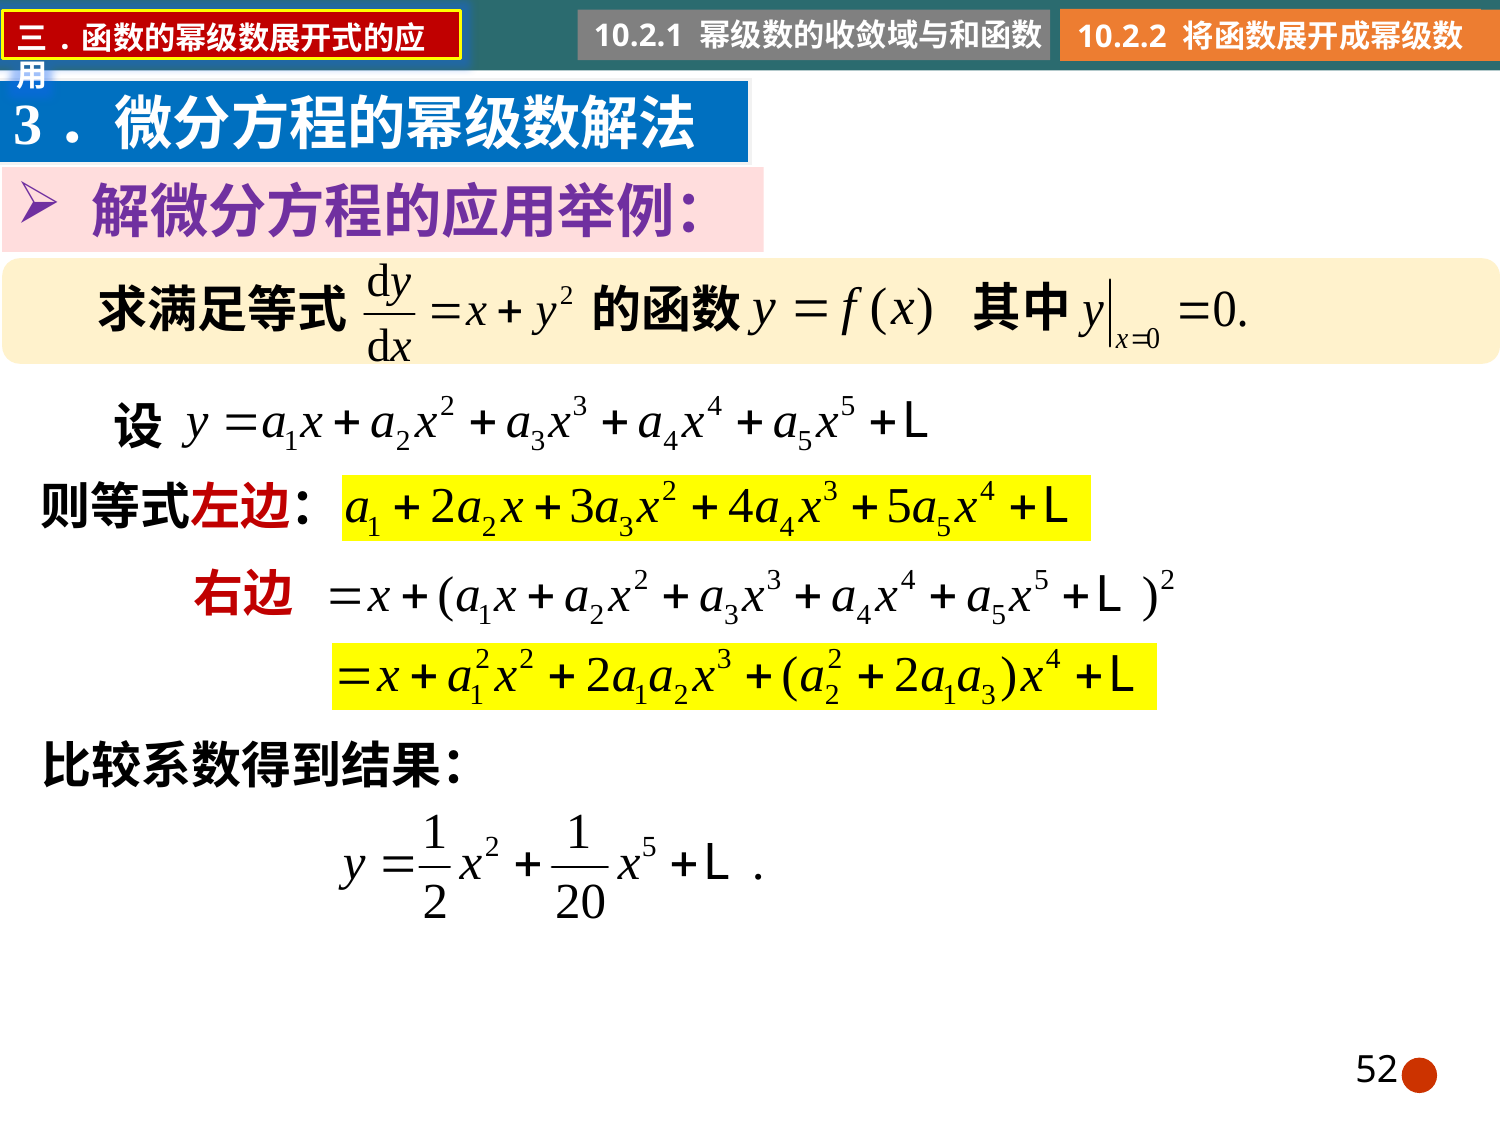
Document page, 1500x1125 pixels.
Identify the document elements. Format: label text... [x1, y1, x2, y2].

text_box 三.函数的幂级数展开式的应用 [2, 10, 461, 59]
text_box 设 [98, 387, 179, 463]
text_box 10.2.2 将函数展开成幂级数 [1060, 8, 1481, 57]
text_box 求满足等式 [82, 270, 360, 345]
text_box 比较系数得到结果： [26, 725, 506, 801]
text_box [0, 73, 20, 78]
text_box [971, 275, 1249, 354]
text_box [335, 805, 764, 925]
text_box 的函数 [577, 270, 757, 345]
text_box [41, 73, 93, 78]
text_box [360, 256, 577, 368]
text_box 10.2.1 幂级数的收敛域与和函数 [576, 7, 1061, 55]
text_box [576, 55, 1051, 61]
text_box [322, 563, 1180, 630]
text_box [1059, 8, 1500, 62]
text_box 右边 [178, 554, 309, 629]
text_box 3．微分方程的幂级数解法 [0, 78, 752, 165]
text_box [1401, 1057, 1438, 1094]
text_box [178, 389, 952, 456]
slide_number 52 [1340, 1037, 1481, 1113]
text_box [341, 474, 1092, 541]
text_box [744, 282, 949, 342]
text_box [472, 0, 1500, 71]
text_box [20, 73, 41, 78]
text_box 则等式左边： [25, 466, 356, 542]
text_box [331, 643, 1157, 710]
text_box [2, 258, 360, 364]
text_box 解微分方程的应用举例： [1, 166, 765, 253]
text_box [577, 258, 1500, 364]
